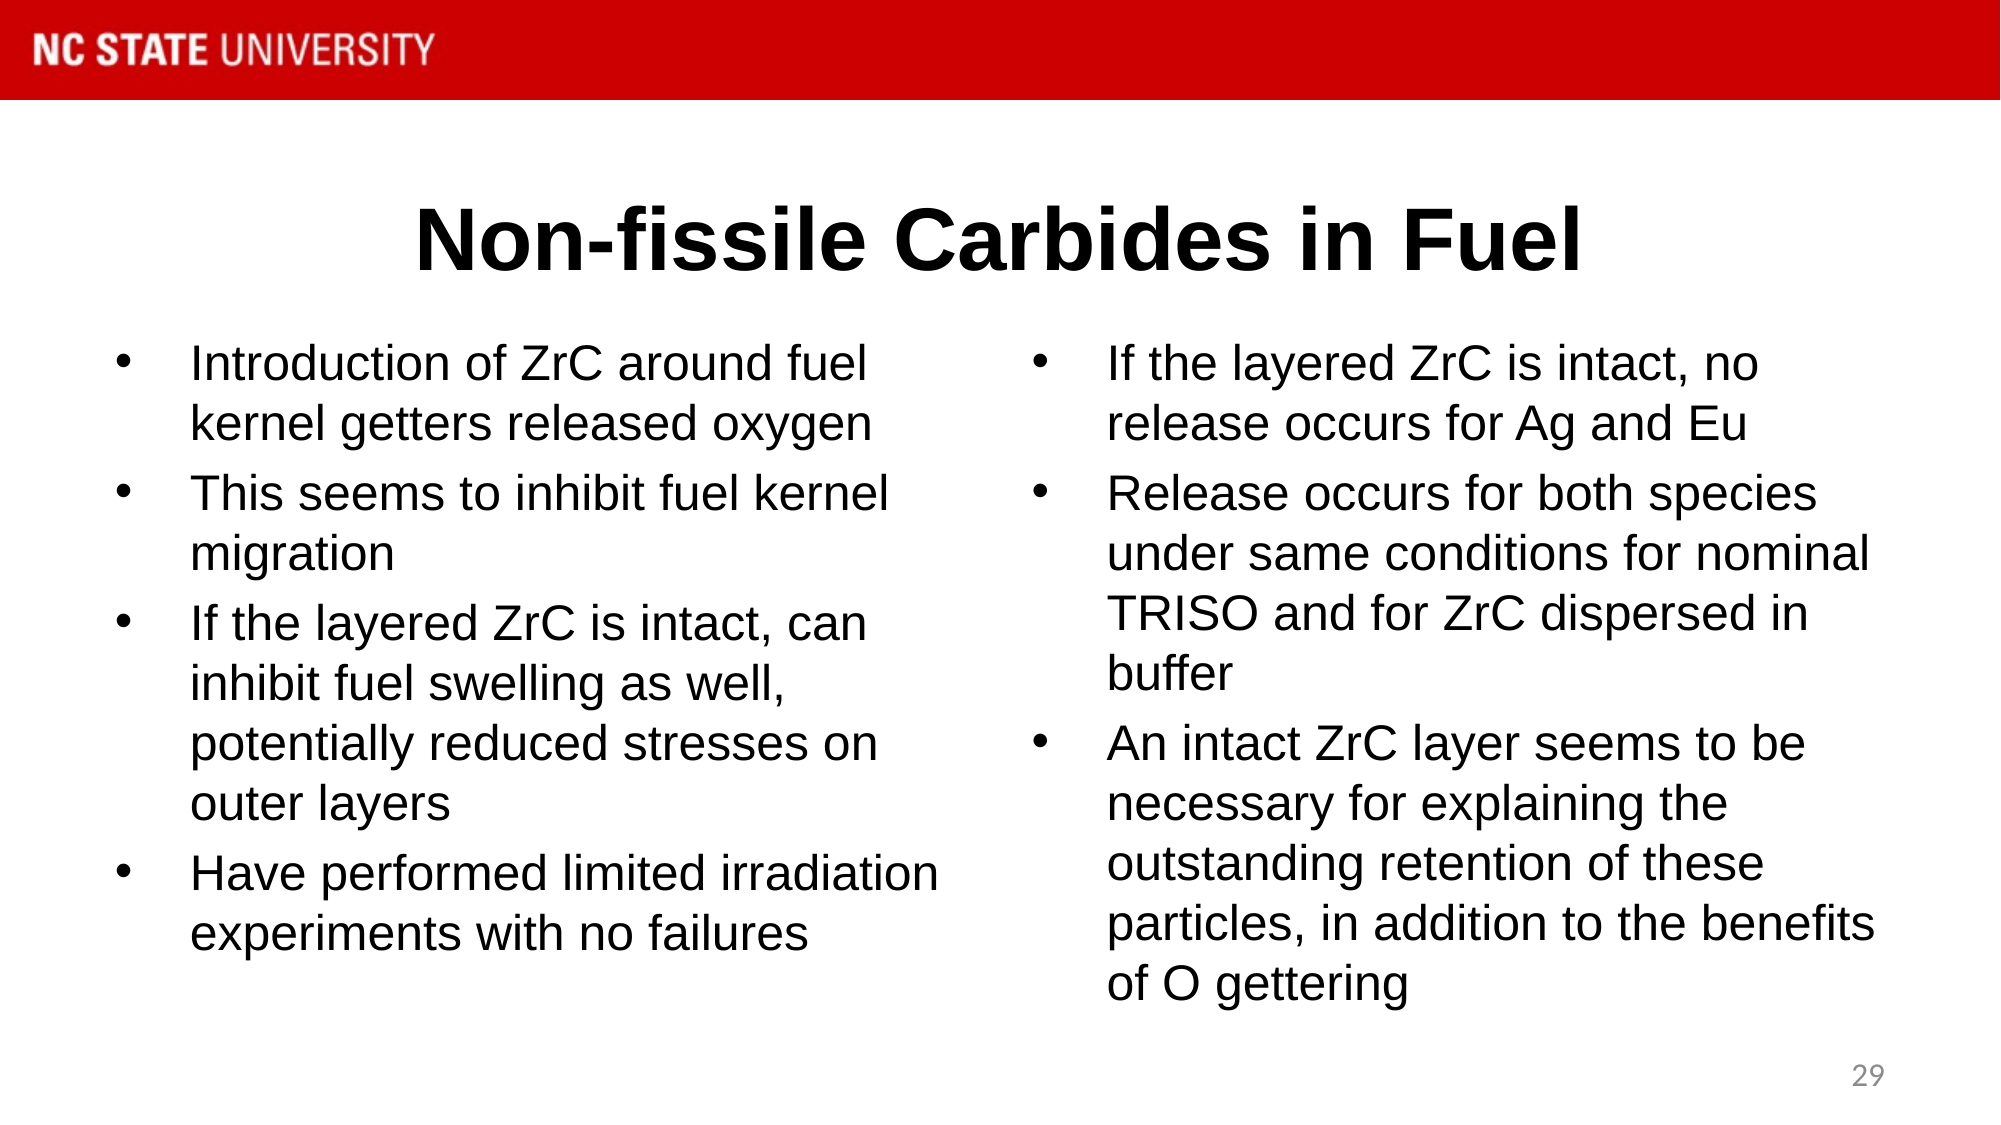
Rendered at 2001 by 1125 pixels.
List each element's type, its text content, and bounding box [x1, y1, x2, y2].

list If the layered ZrC is intact, no release occurs for Ag and Eu Release occurs for both species under same conditions for nominal TRISO and for ZrC dispersed in buffer An intact ZrC layer seems to be necessary for explaining the outstanding retention of these particles, in addition to the benefits of O gettering [1016, 322, 1900, 1005]
slide_number 29 [1433, 1042, 1900, 1103]
list Introduction of ZrC around fuel kernel getters released oxygen This seems to inhibit fuel kernel migration If the layered ZrC is intact, can inhibit fuel swelling as well, potentially reduced stresses on outer layers Have performed limited irradiation experiments with no failures [99, 322, 984, 1005]
title Non-fissile Carbides in Fuel [99, 147, 1900, 323]
picture [0, 0, 2001, 100]
